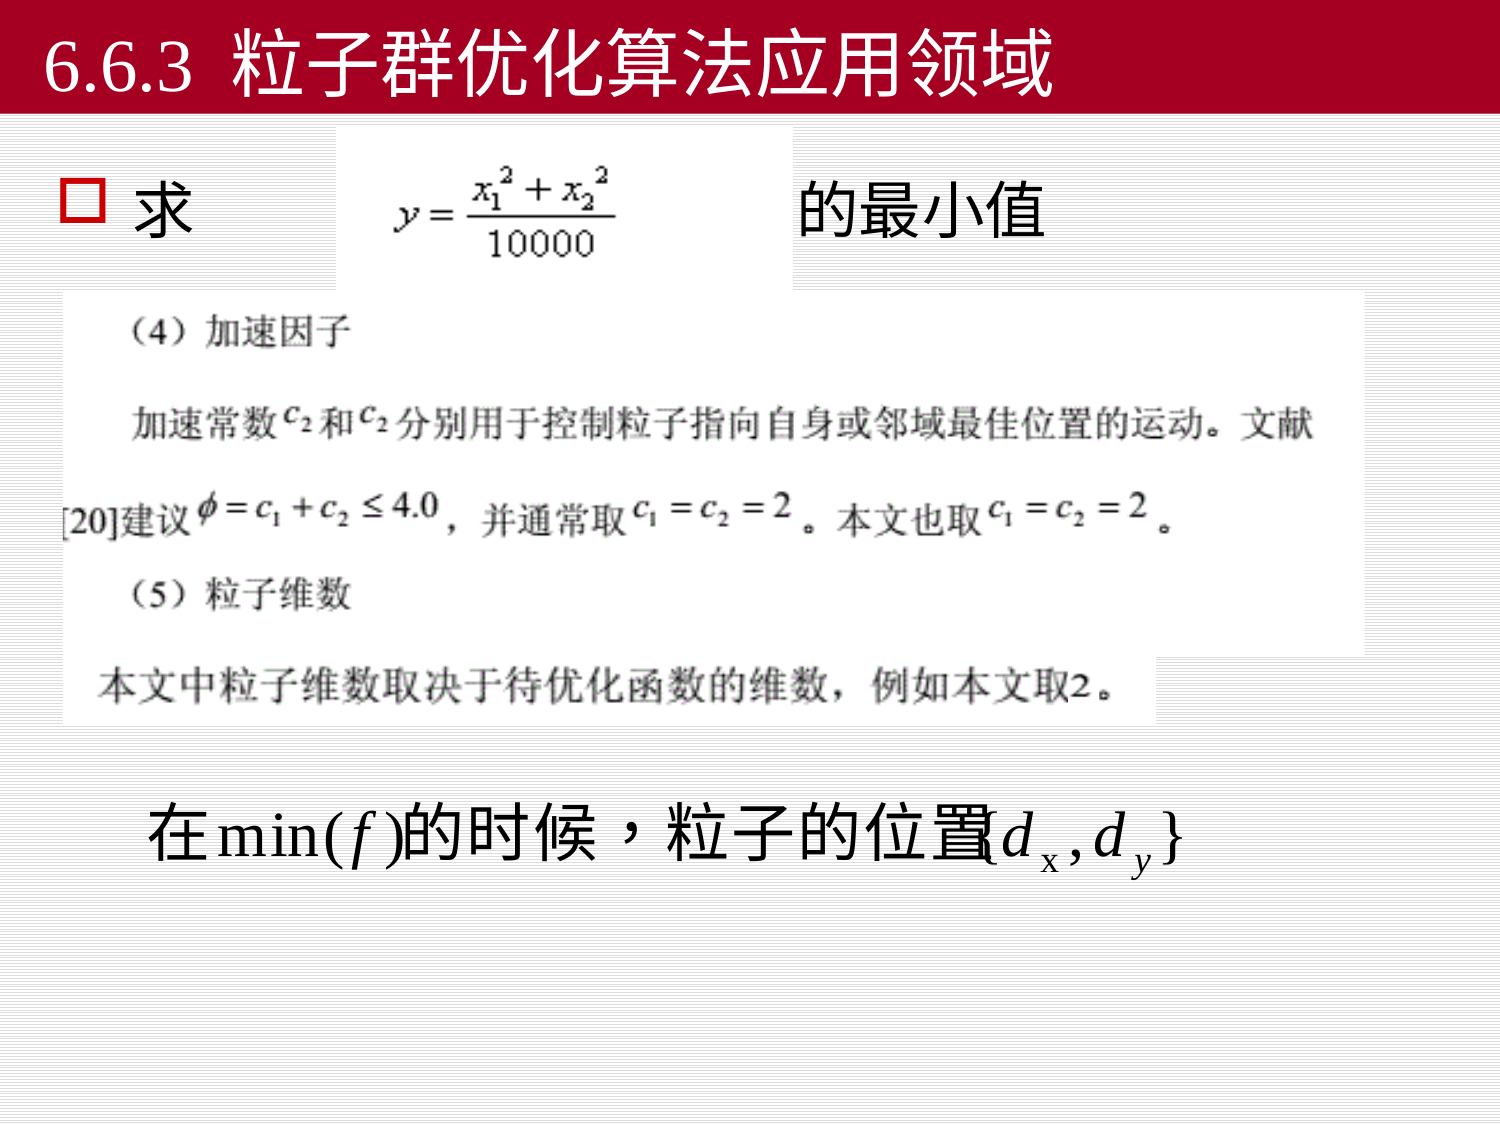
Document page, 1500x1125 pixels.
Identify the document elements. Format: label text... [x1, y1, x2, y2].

picture [62, 125, 1365, 726]
text_box 6.6.3 粒子群优化算法应用领域 [0, 0, 1500, 114]
list 求 的最小值 [40, 148, 1460, 1036]
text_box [138, 791, 1197, 894]
